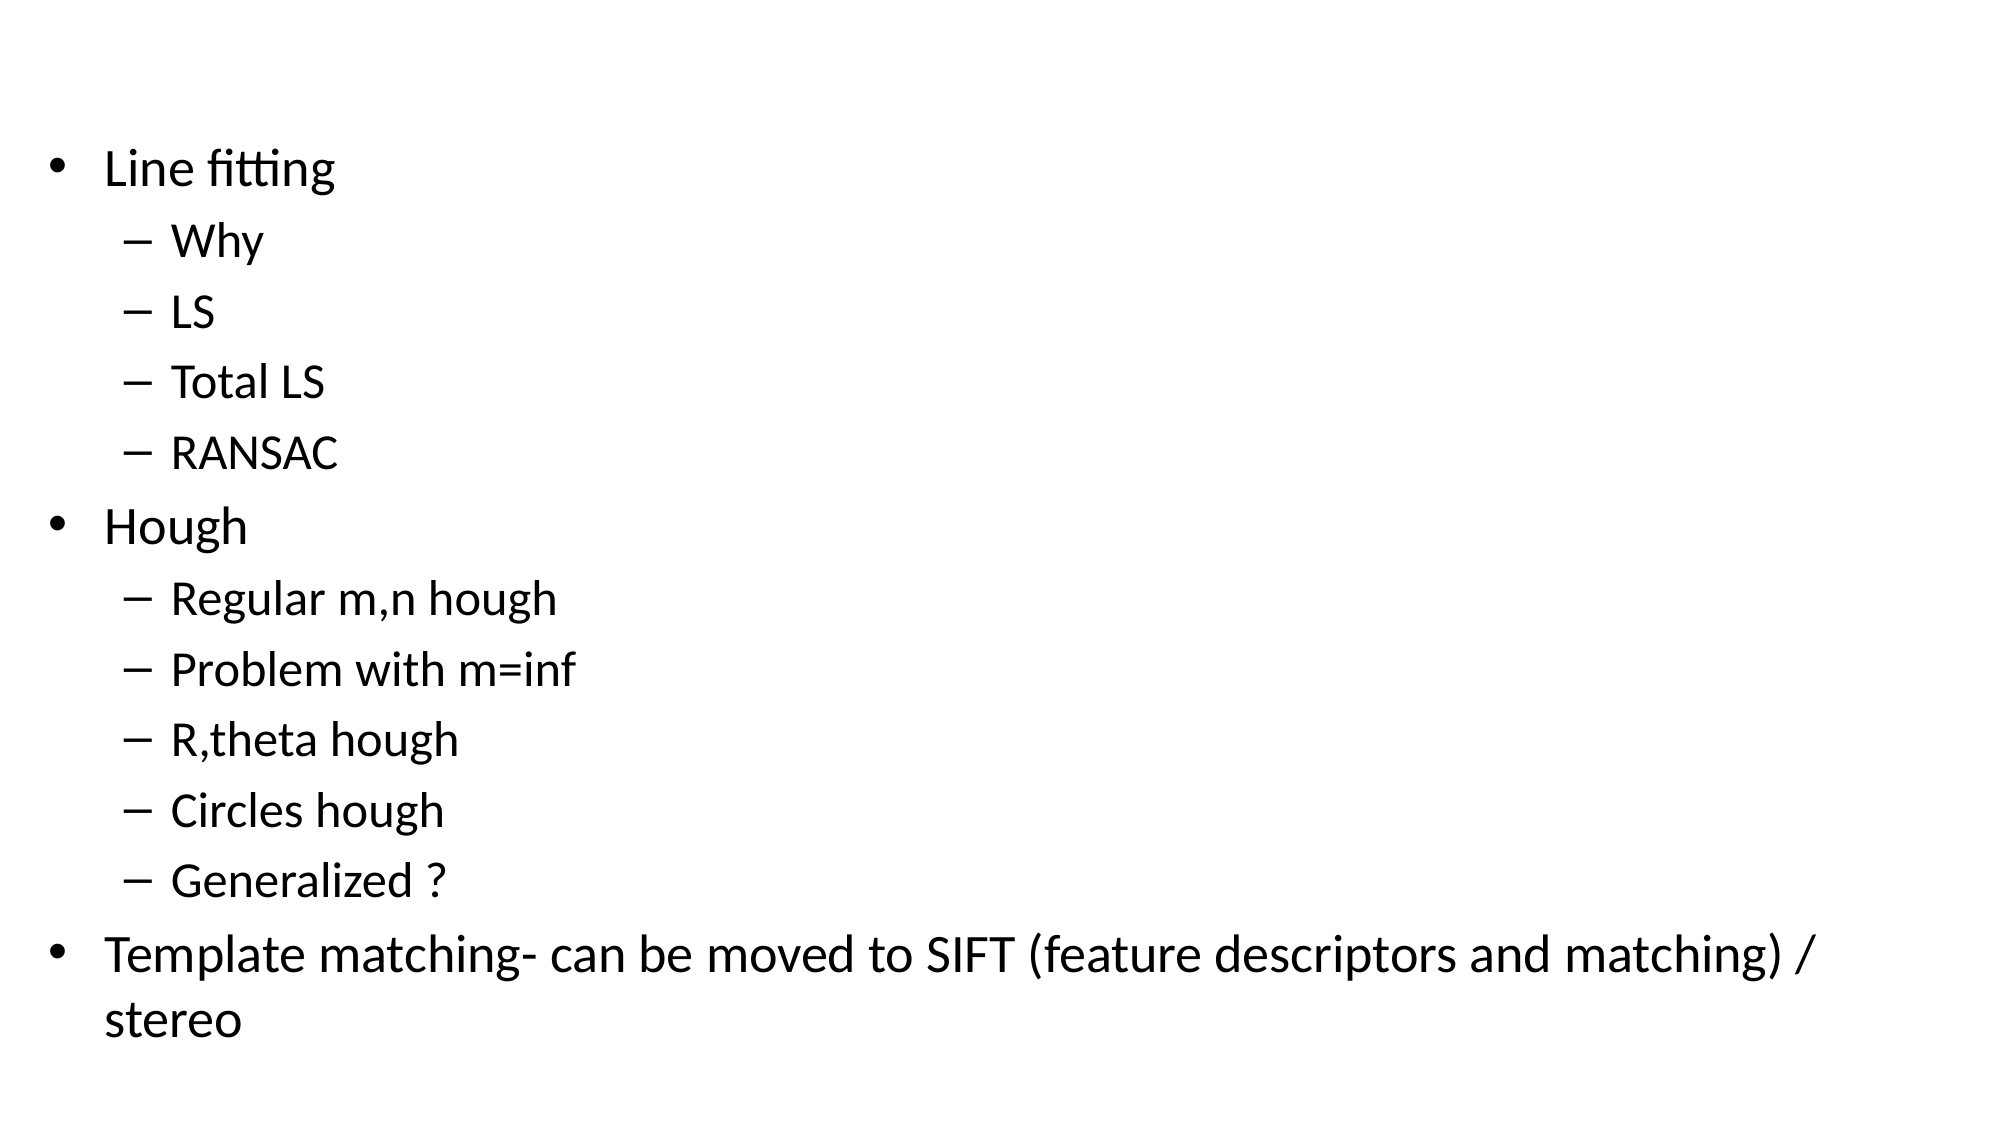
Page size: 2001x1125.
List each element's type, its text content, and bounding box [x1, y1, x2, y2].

list Line fitting Why LS Total LS RANSAC Hough Regular m,n hough Problem with m=inf R,theta hough Circles hough Generalized ? Template matching- can be moved to SIFT (feature descriptors and matching) / stereo [33, 125, 1967, 1063]
